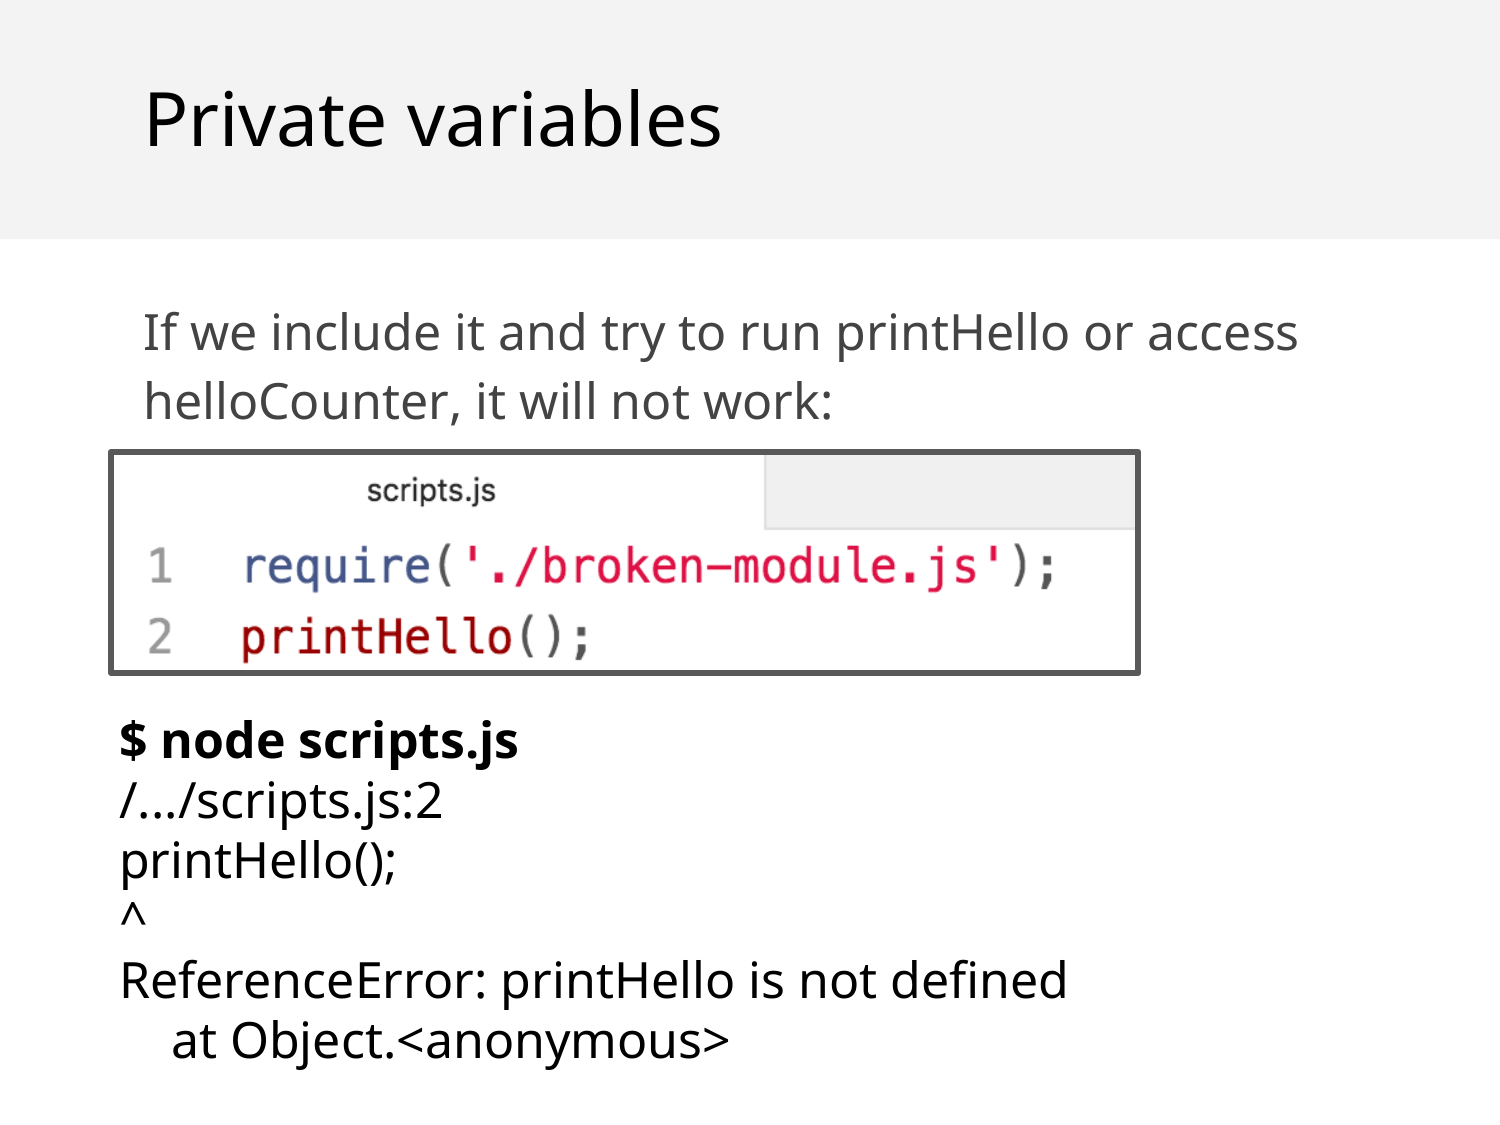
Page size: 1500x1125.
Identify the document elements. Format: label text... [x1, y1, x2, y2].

text_box Private variables [128, 56, 1372, 183]
text_box If we include it and try to run printHello or access helloCounter, it will not work: [128, 276, 1372, 450]
text_box $ node scripts.js /.../scripts.js:2 printHello(); ^ ReferenceError: printHello is not defined at Object.<anonymous> [104, 693, 1460, 1125]
picture [113, 454, 1136, 671]
